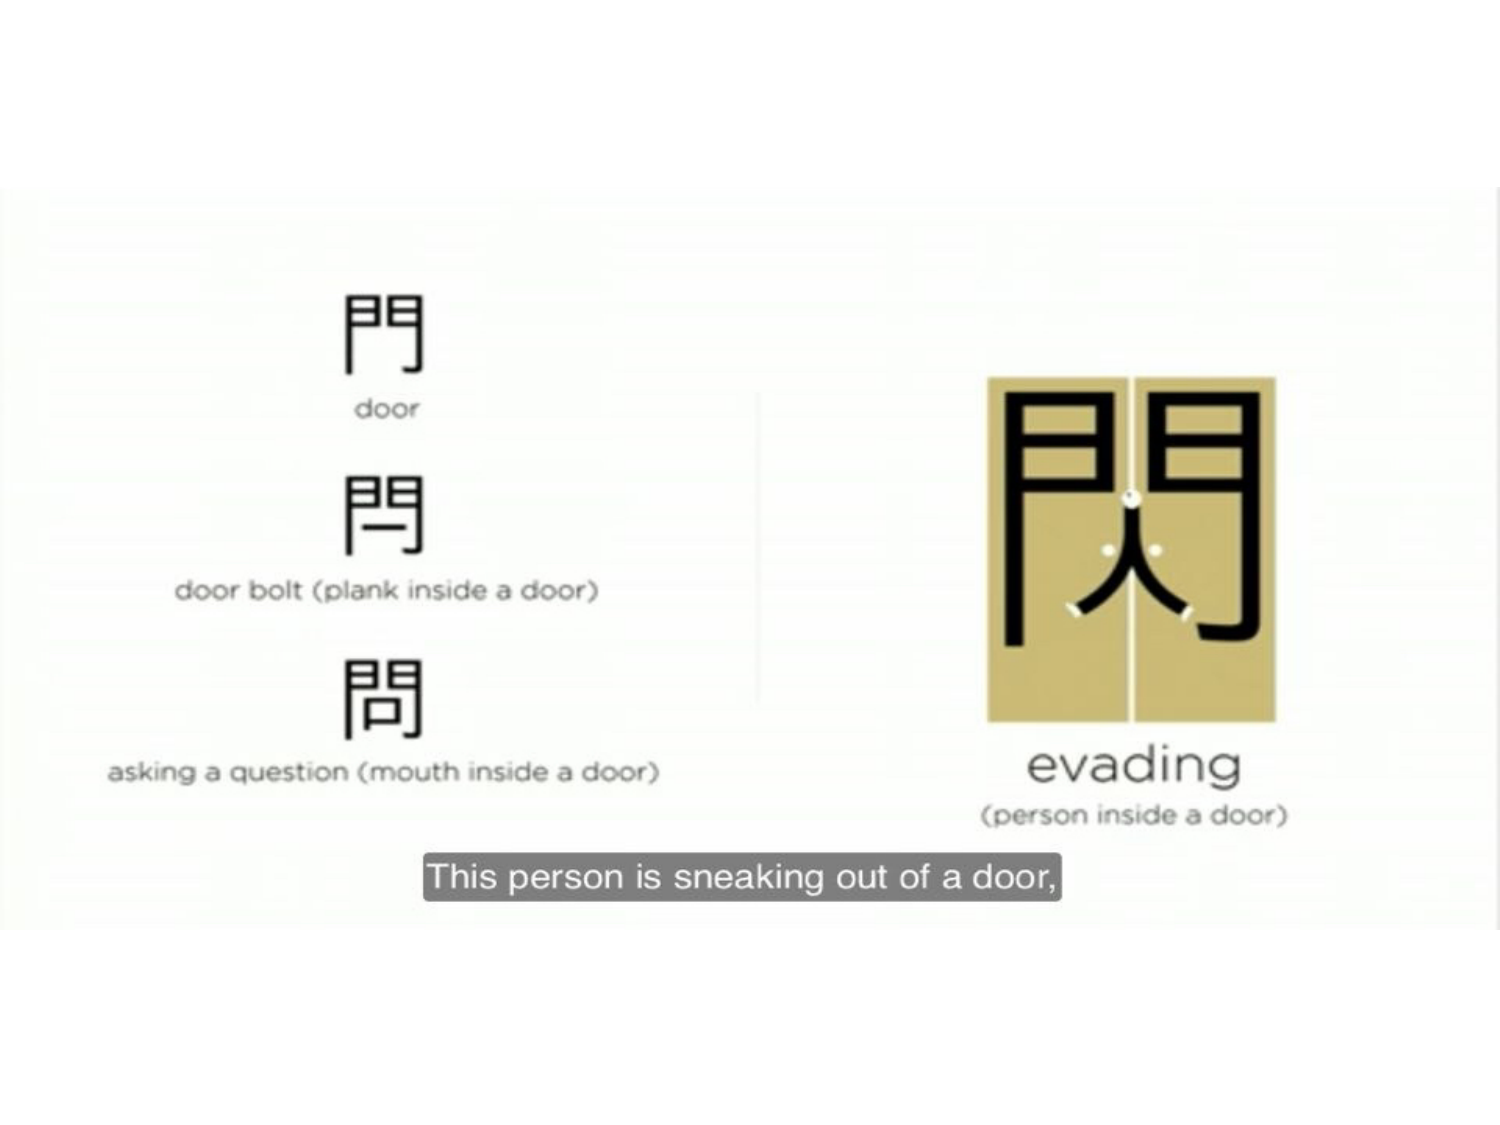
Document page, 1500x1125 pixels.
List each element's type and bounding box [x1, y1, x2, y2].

list [0, 187, 1500, 931]
